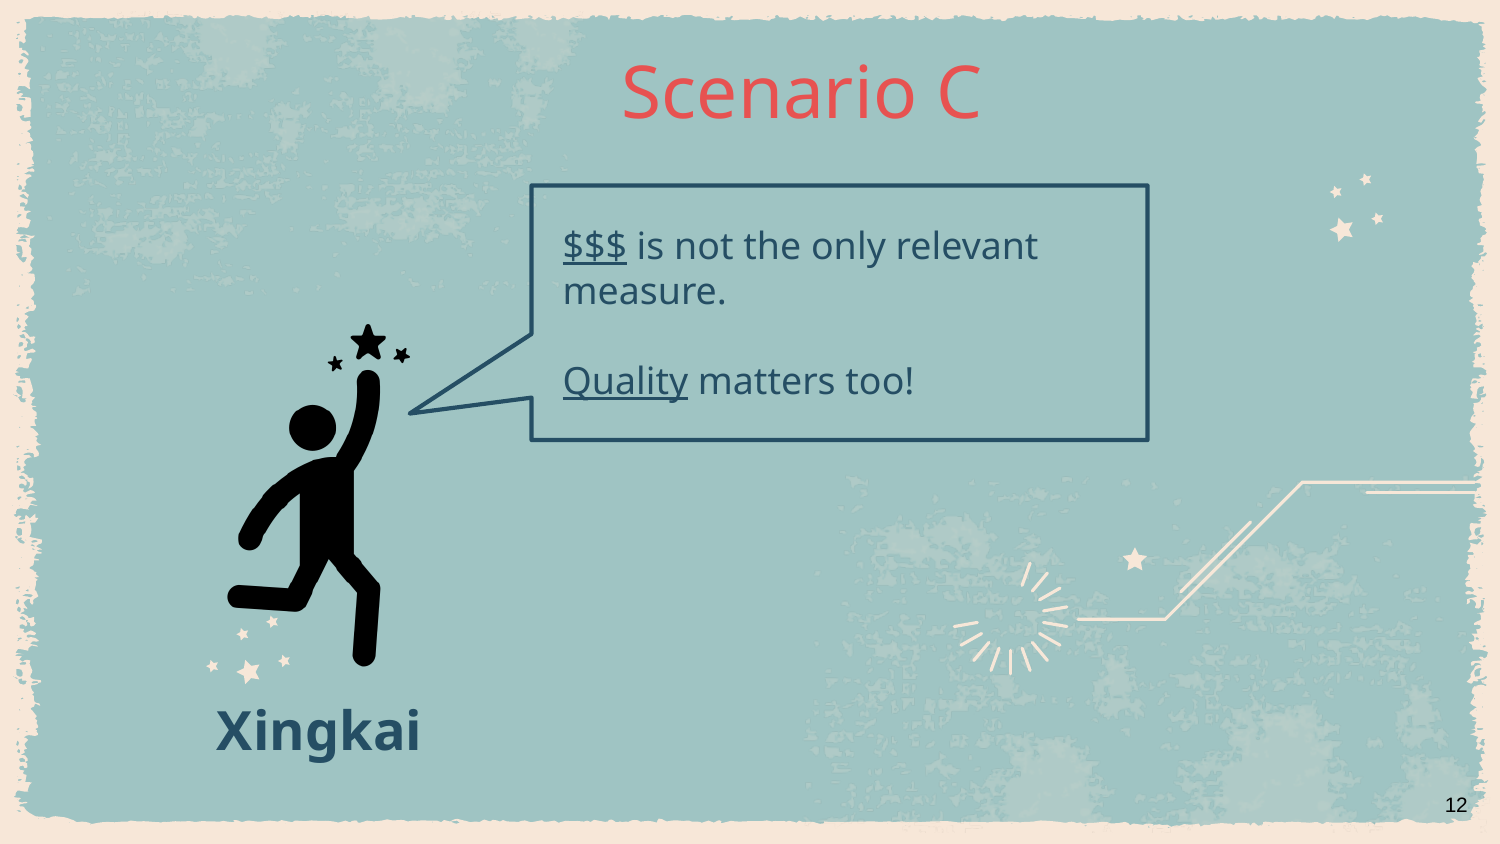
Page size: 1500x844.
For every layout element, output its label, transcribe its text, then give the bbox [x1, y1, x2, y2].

text_box 12 [1430, 784, 1483, 825]
picture [780, 447, 1500, 833]
text_box Xingkai [201, 689, 447, 785]
title Scenario C [383, 30, 1221, 125]
text_box [513, 183, 1150, 443]
picture [19, 11, 605, 682]
text_box $$$ is not the only relevant measure. Quality matters too! [547, 214, 1132, 410]
